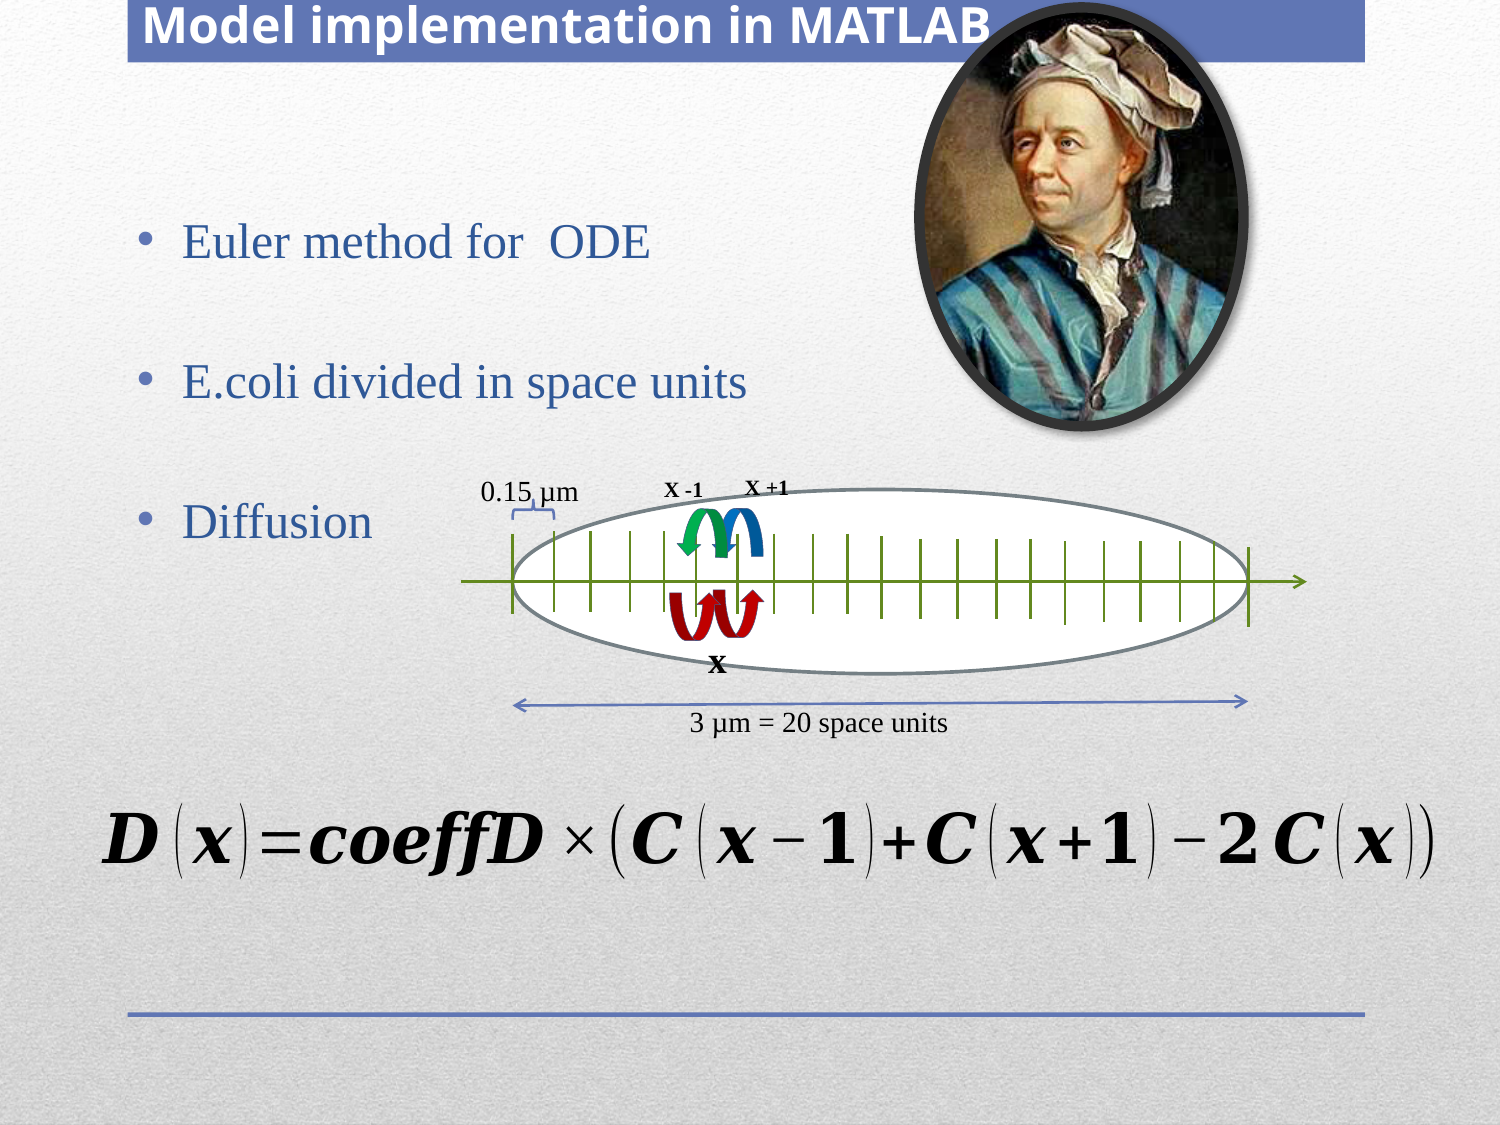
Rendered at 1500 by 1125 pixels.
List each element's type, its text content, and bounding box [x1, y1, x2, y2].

picture [918, 6, 1245, 428]
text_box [460, 463, 1308, 755]
list Euler method for ODE E.coli divided in space units Diffusion [121, 200, 1360, 890]
text_box Model implementation in MATLAB [127, 0, 1088, 61]
